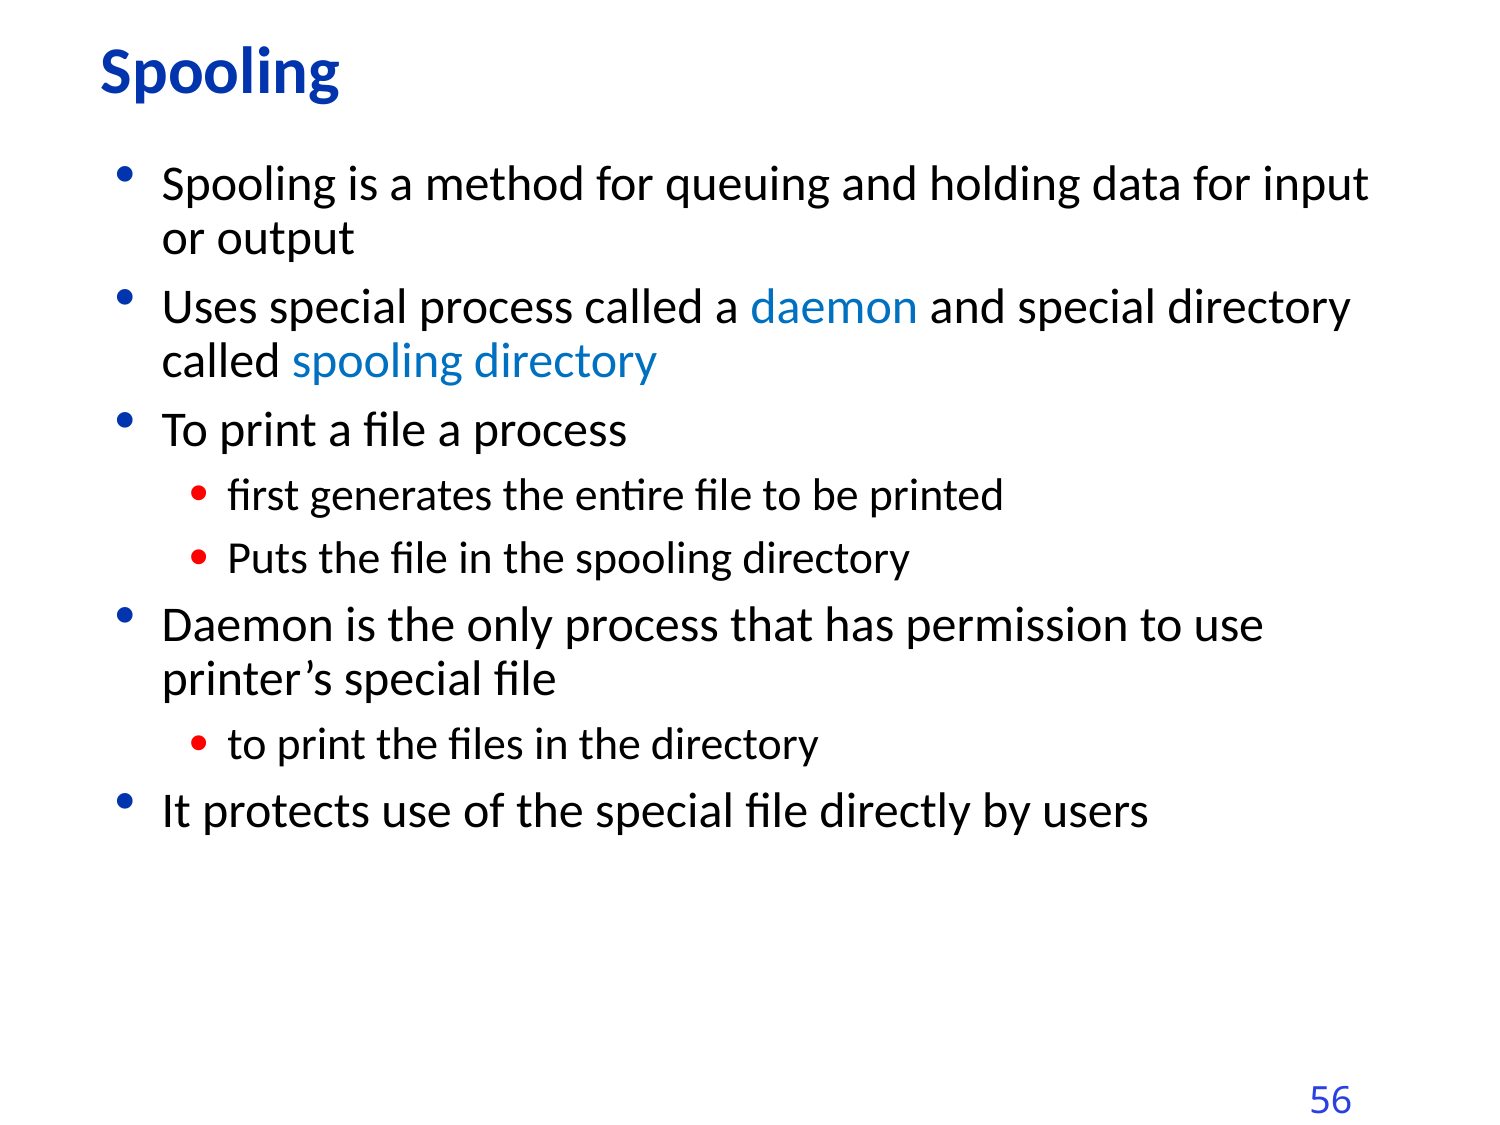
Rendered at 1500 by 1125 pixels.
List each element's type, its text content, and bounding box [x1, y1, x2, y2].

title Spooling [85, 28, 1261, 117]
list Spooling is a method for queuing and holding data for input or output Uses special process called a daemon and special directory called spooling directory To print a file a process first generates the entire file to be printed Puts the file in the spooling directory Daemon is the only process that has permission to use printer’s special file to print the files in the directory It protects use of the special file directly by users [99, 149, 1400, 988]
